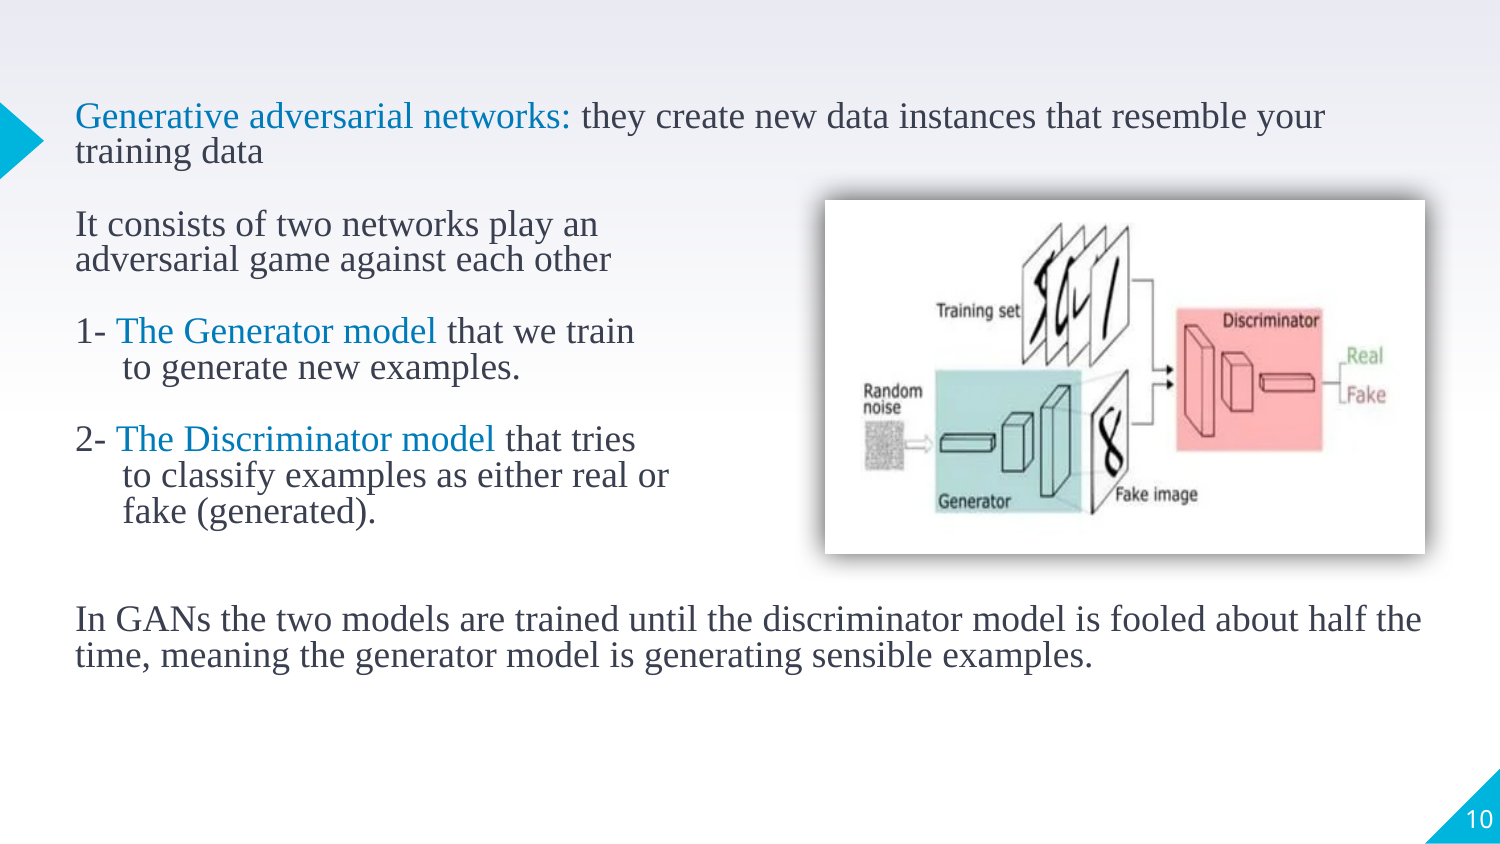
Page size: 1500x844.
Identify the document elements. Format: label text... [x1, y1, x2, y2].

title Generative adversarial networks: they create new data instances that resemble your training data It consists of two networks play an adversarial game against each other 1- The Generator model that we train to generate new examples. 2- The Discriminator model that tries to classify examples as either real or fake (generated). In GANs the two models are trained until the discriminator model is fooled about half the time, meaning the generator model is generating sensible examples. [75, 99, 1445, 761]
picture [824, 199, 1426, 554]
slide_number 10 [1418, 760, 1494, 838]
